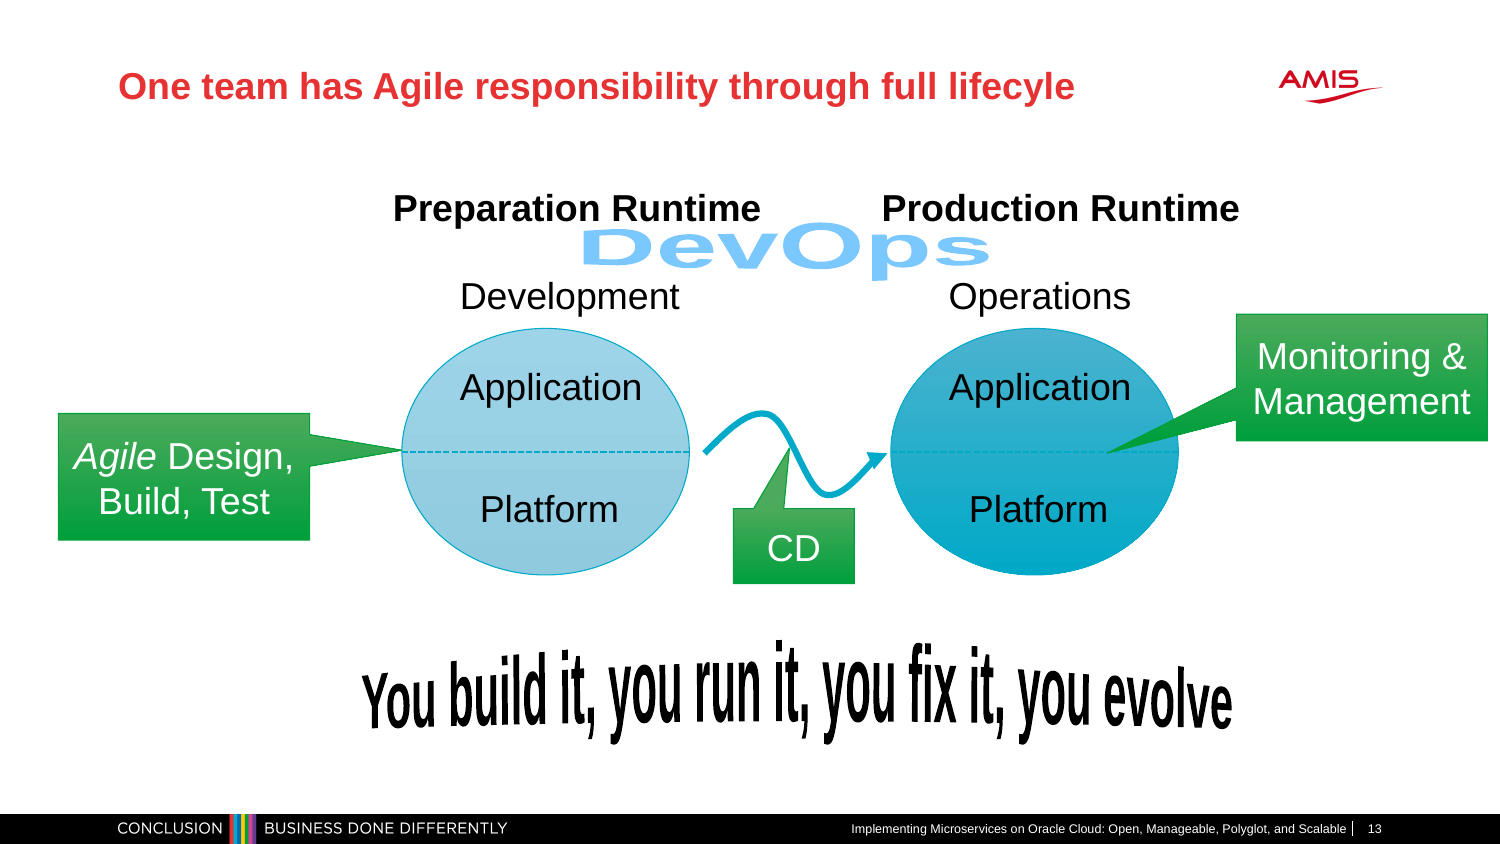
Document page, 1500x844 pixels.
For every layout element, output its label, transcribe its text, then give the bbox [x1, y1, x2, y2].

text_box [890, 363, 1174, 451]
text_box [944, 327, 1125, 355]
picture [1205, 58, 1388, 106]
text_box Application [444, 355, 658, 416]
text_box Production Runtime [866, 176, 1256, 237]
text_box Monitoring & Management [1110, 313, 1488, 451]
text_box [1122, 436, 1179, 451]
picture [239, 814, 1500, 844]
text_box Platform [465, 477, 635, 538]
text_box [704, 412, 889, 496]
text_box [455, 327, 636, 355]
text_box Preparation Runtime [378, 176, 777, 237]
text_box [401, 363, 690, 451]
title One team has Agile responsibility through full lifecyle [118, 47, 1205, 130]
text_box Operations [933, 264, 1147, 325]
text_box Platform [954, 477, 1124, 538]
text_box [890, 452, 1179, 576]
slide_number 13 [1358, 820, 1382, 839]
text_box Application [933, 355, 1147, 416]
text_box CD [732, 447, 855, 585]
text_box [0, 211, 290, 757]
text_box Development [445, 264, 696, 325]
picture [0, 814, 236, 844]
text_box Agile Design, Build, Test [57, 412, 402, 541]
footer Implementing Microservices on Oracle Cloud: Open, Manageable, Polyglot, and Scalable [814, 820, 1347, 839]
text_box [401, 452, 690, 576]
